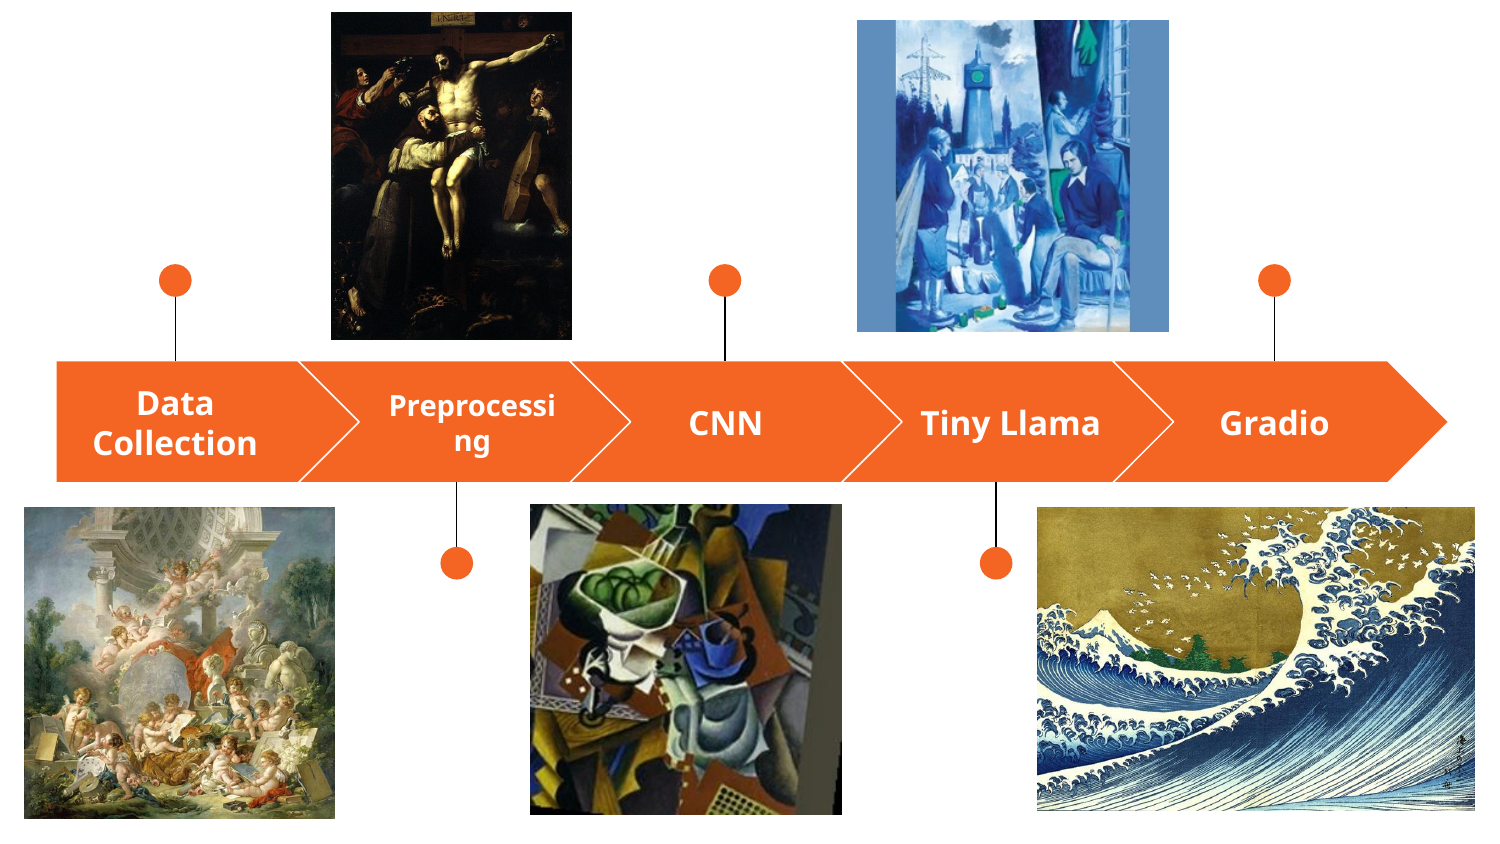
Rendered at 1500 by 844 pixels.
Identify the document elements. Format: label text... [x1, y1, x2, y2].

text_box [708, 263, 742, 362]
text_box [55, 360, 358, 484]
picture [857, 20, 1169, 332]
list Preprocessing [364, 383, 581, 461]
list Data Collection [55, 383, 295, 461]
picture [1037, 507, 1476, 811]
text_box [440, 481, 474, 580]
text_box [569, 360, 901, 484]
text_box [979, 481, 1013, 580]
picture [530, 503, 842, 816]
list Tiny Llama [903, 383, 1119, 461]
picture [331, 12, 573, 340]
picture [24, 507, 335, 819]
text_box [1112, 360, 1449, 484]
text_box [840, 360, 1166, 484]
list CNN [618, 383, 834, 461]
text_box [158, 263, 192, 362]
list Gradio [1166, 383, 1383, 461]
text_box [1257, 263, 1292, 362]
text_box [297, 360, 618, 484]
